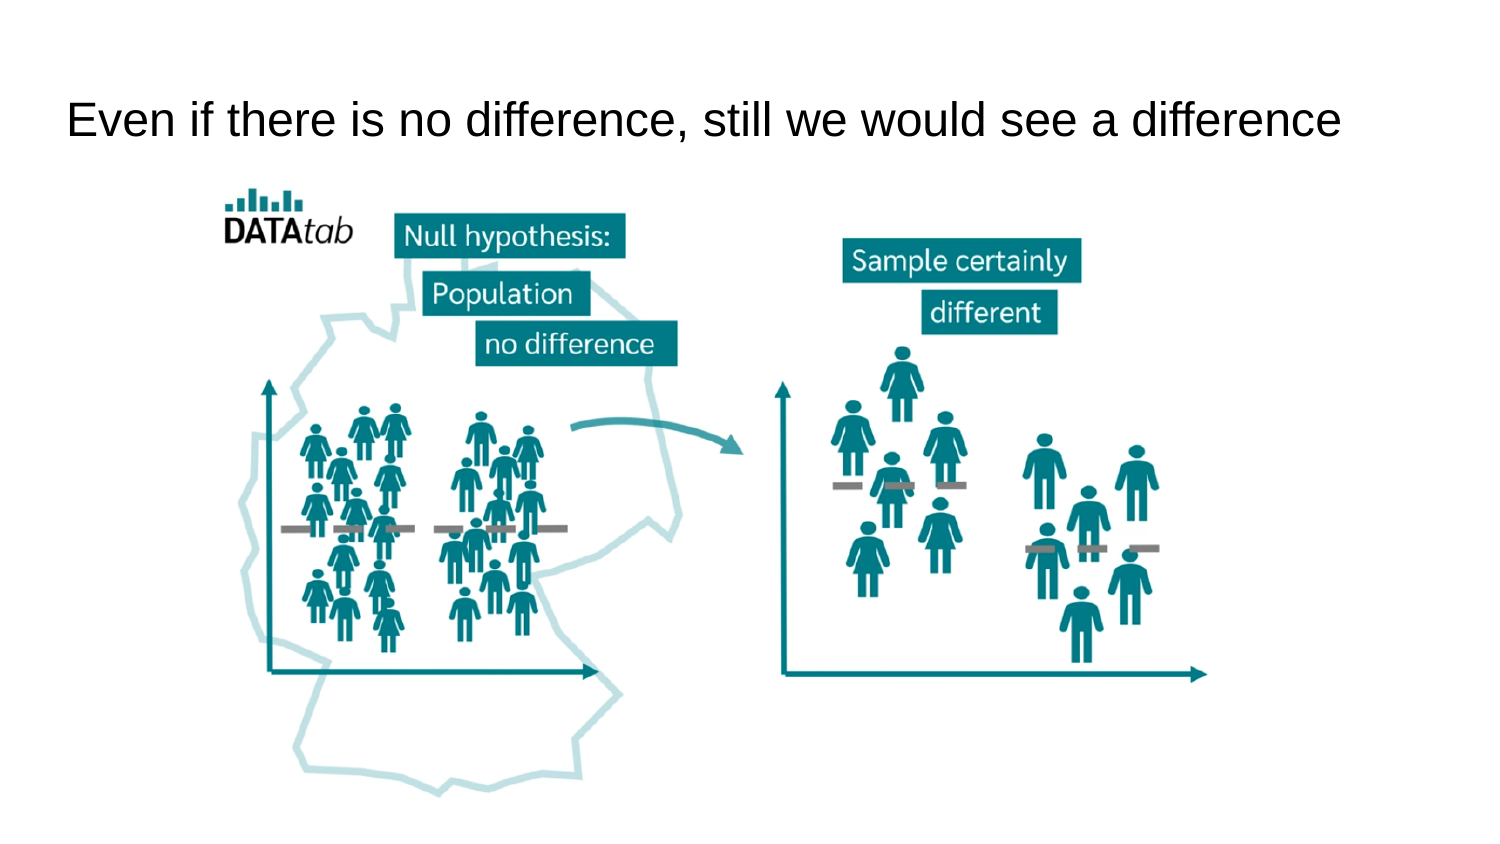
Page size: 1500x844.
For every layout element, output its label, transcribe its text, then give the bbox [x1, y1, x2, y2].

title Even if there is no difference, still we would see a difference [51, 72, 1449, 167]
picture [204, 177, 1277, 806]
